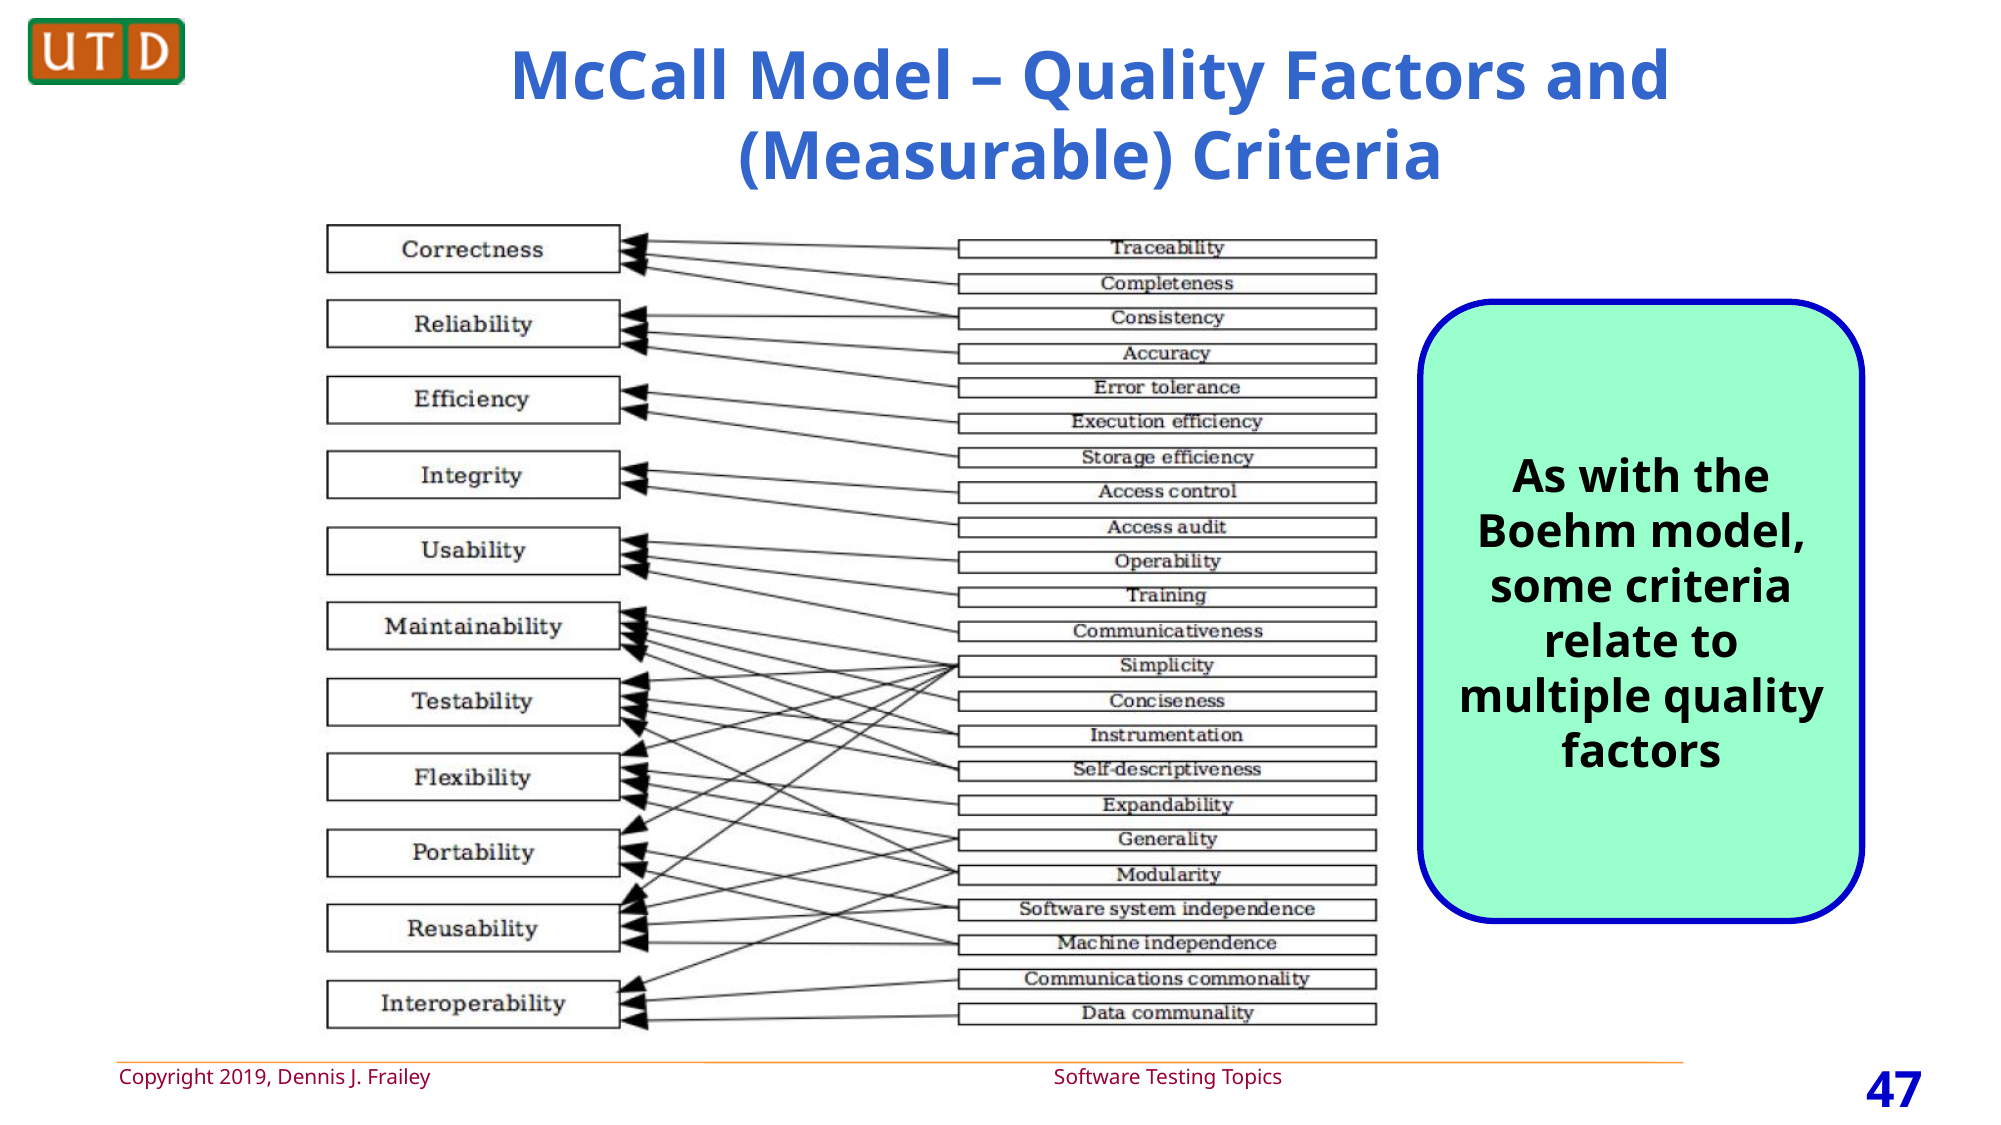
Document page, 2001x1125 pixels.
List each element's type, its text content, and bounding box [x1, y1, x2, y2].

picture [309, 222, 1391, 1038]
picture [27, 18, 185, 85]
text_box As with the Boehm model, some criteria relate to multiple quality factors [1420, 301, 1863, 921]
title McCall Model – Quality Factors and (Measurable) Criteria [469, 24, 1713, 200]
